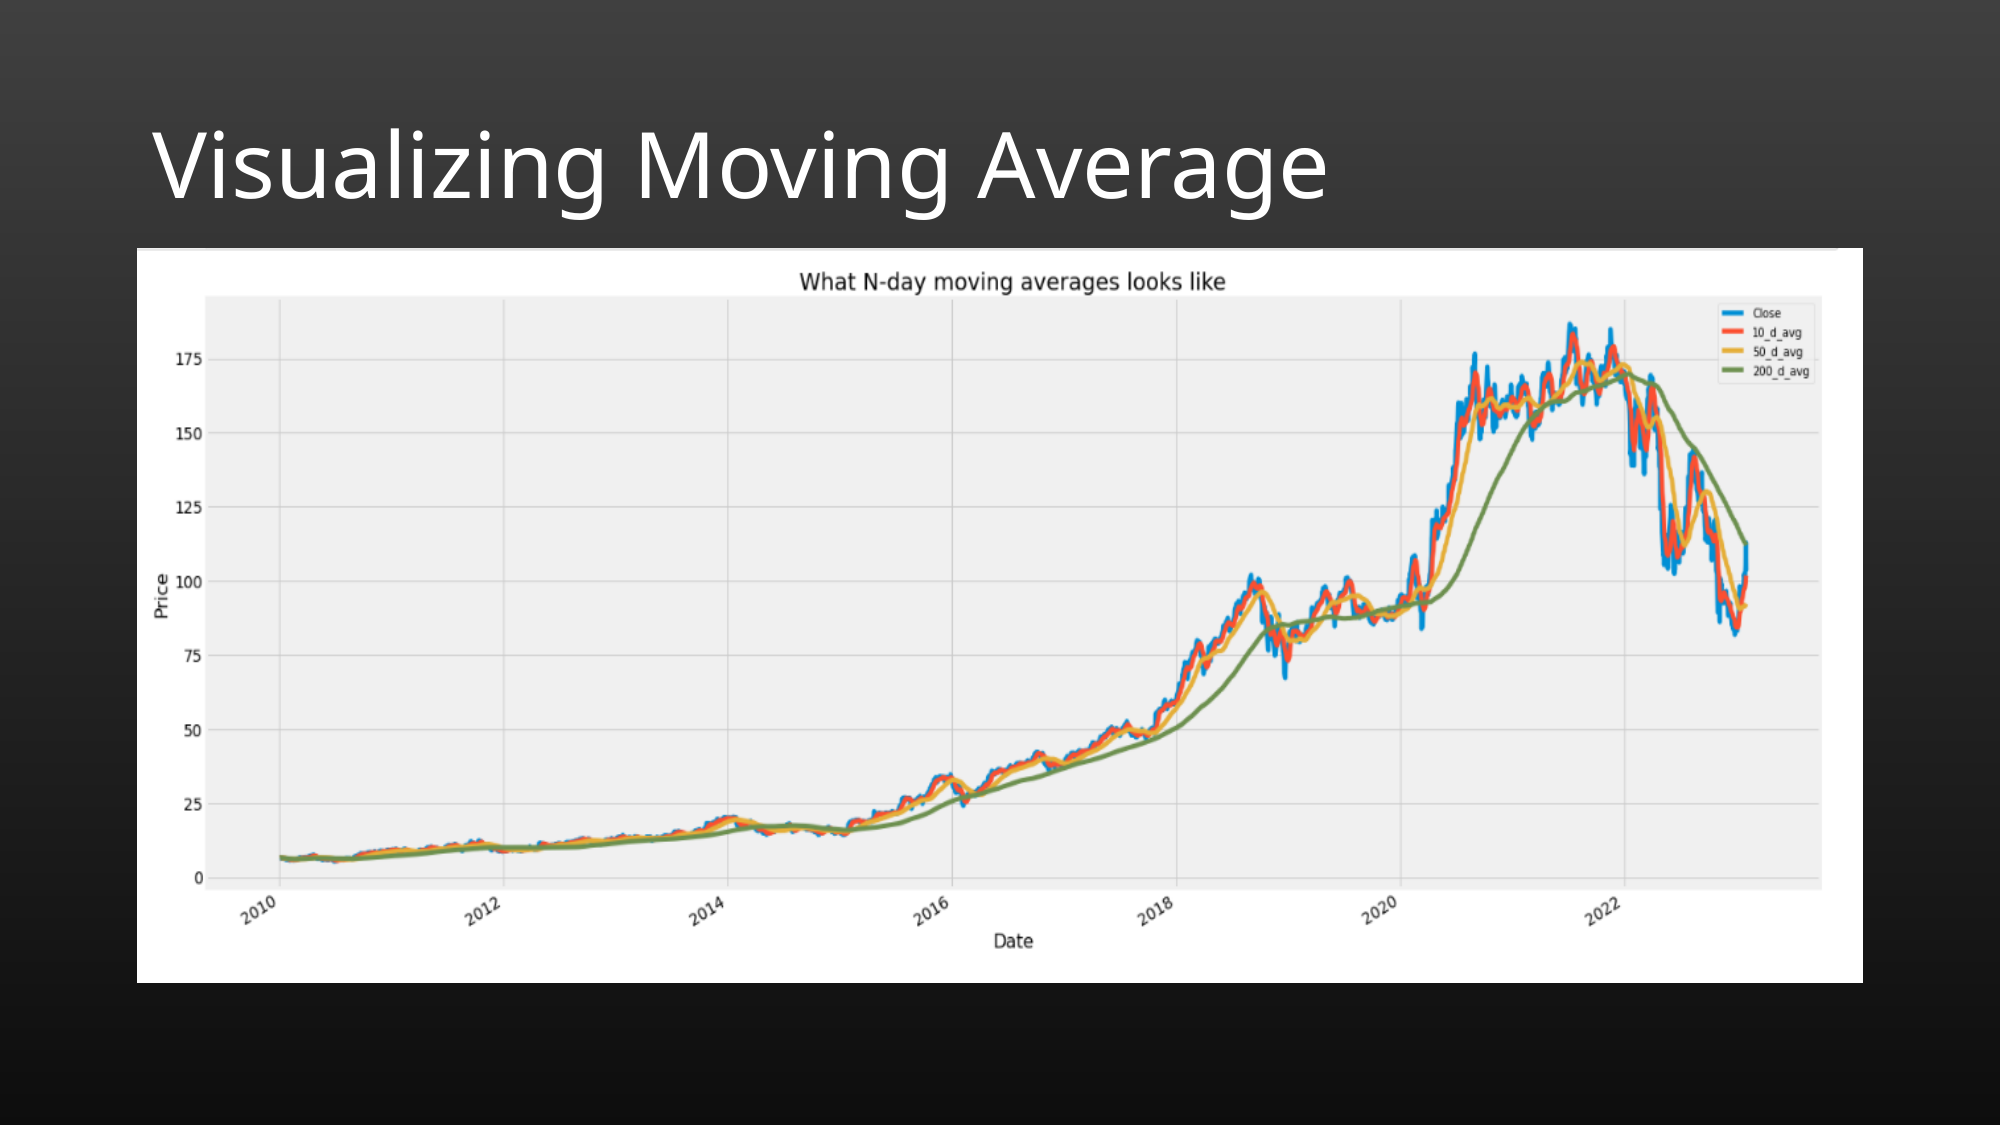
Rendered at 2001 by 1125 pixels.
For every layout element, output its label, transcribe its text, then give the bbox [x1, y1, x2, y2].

title Visualizing Moving Average [137, 59, 1863, 248]
picture [137, 248, 1863, 983]
